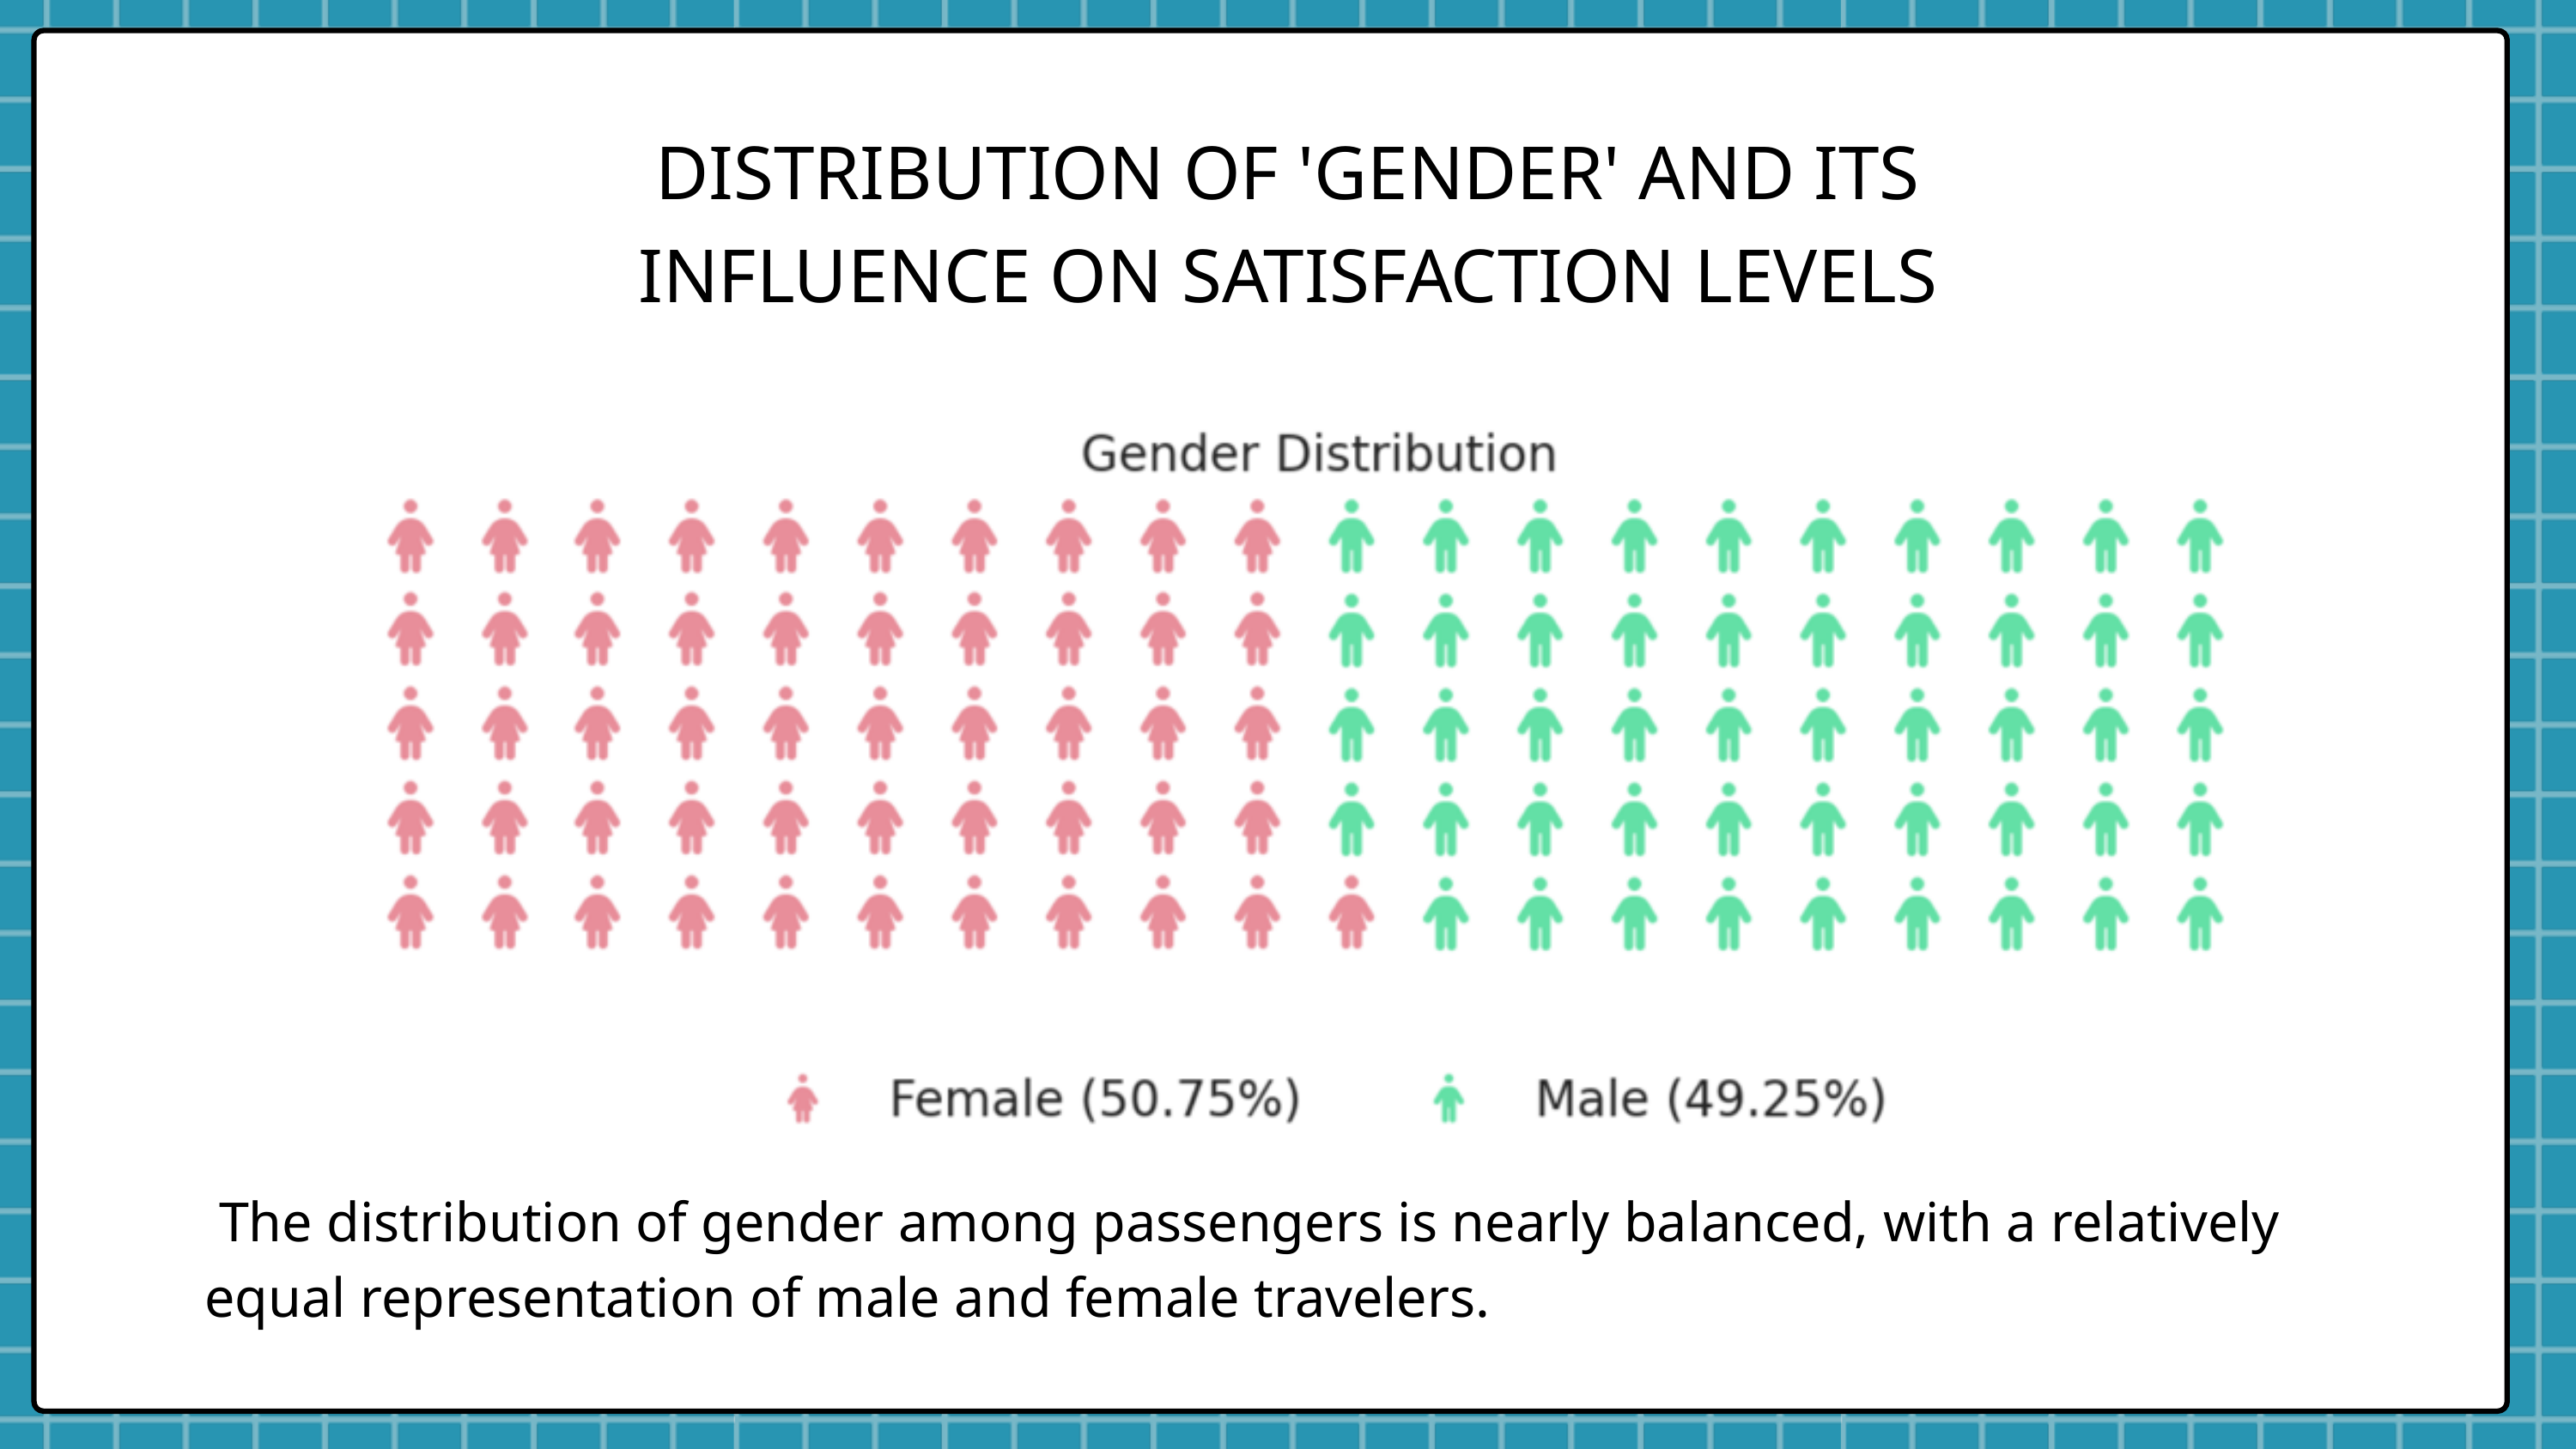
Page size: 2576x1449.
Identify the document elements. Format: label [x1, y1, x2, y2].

text_box [736, 0, 1840, 27]
text_box [1840, 0, 2576, 1449]
text_box [0, 0, 736, 1449]
text_box [33, 30, 2508, 1412]
text_box [736, 1418, 1840, 1449]
